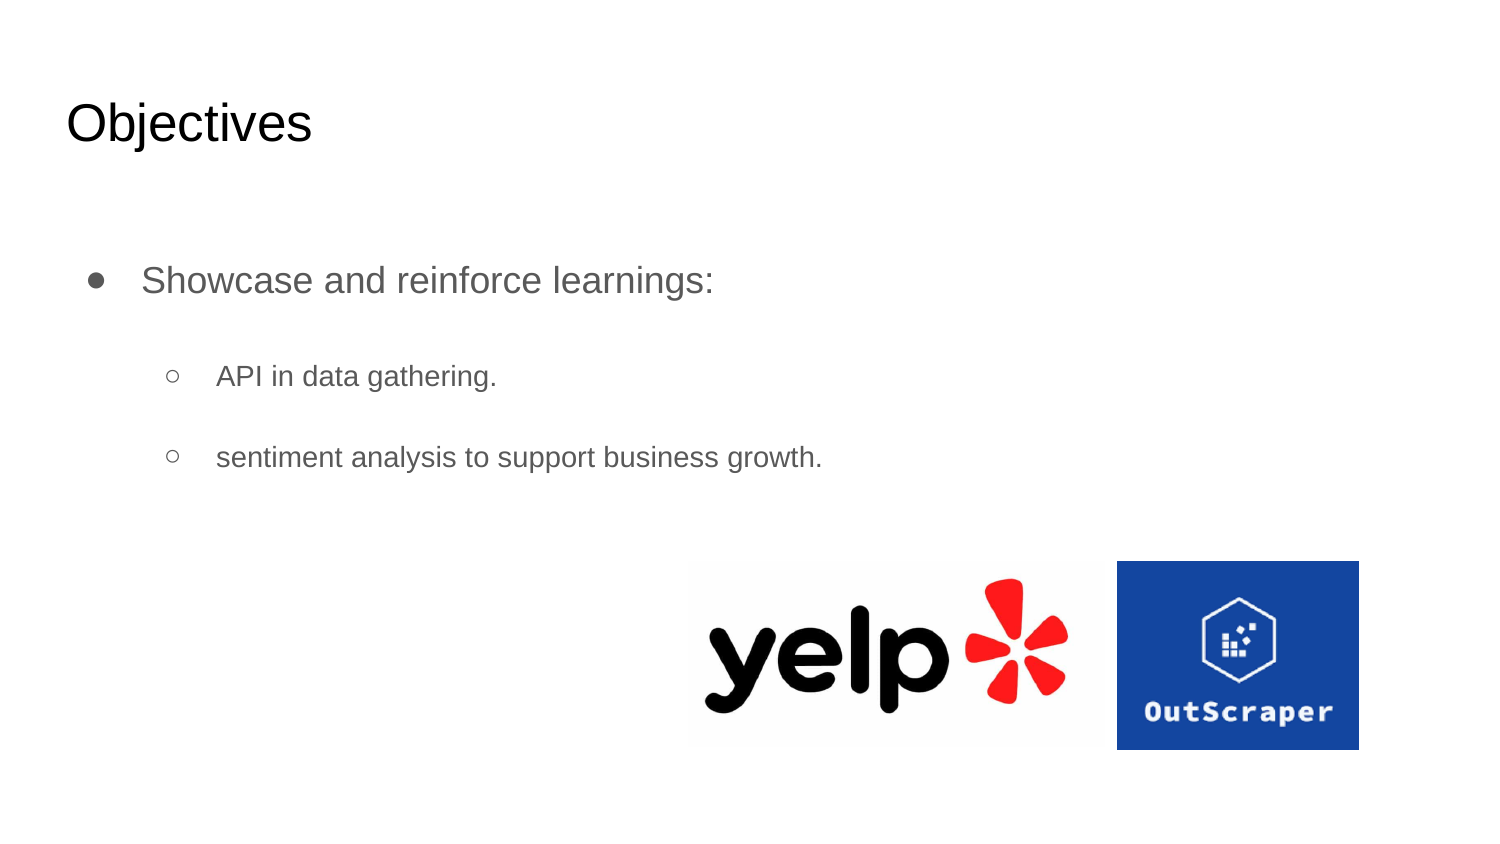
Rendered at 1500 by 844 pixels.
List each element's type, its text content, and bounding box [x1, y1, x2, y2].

title Objectives [51, 72, 1449, 167]
picture [688, 560, 1105, 747]
picture [1117, 560, 1360, 750]
list Showcase and reinforce learnings: API in data gathering. sentiment analysis to support business growth. [51, 189, 954, 750]
